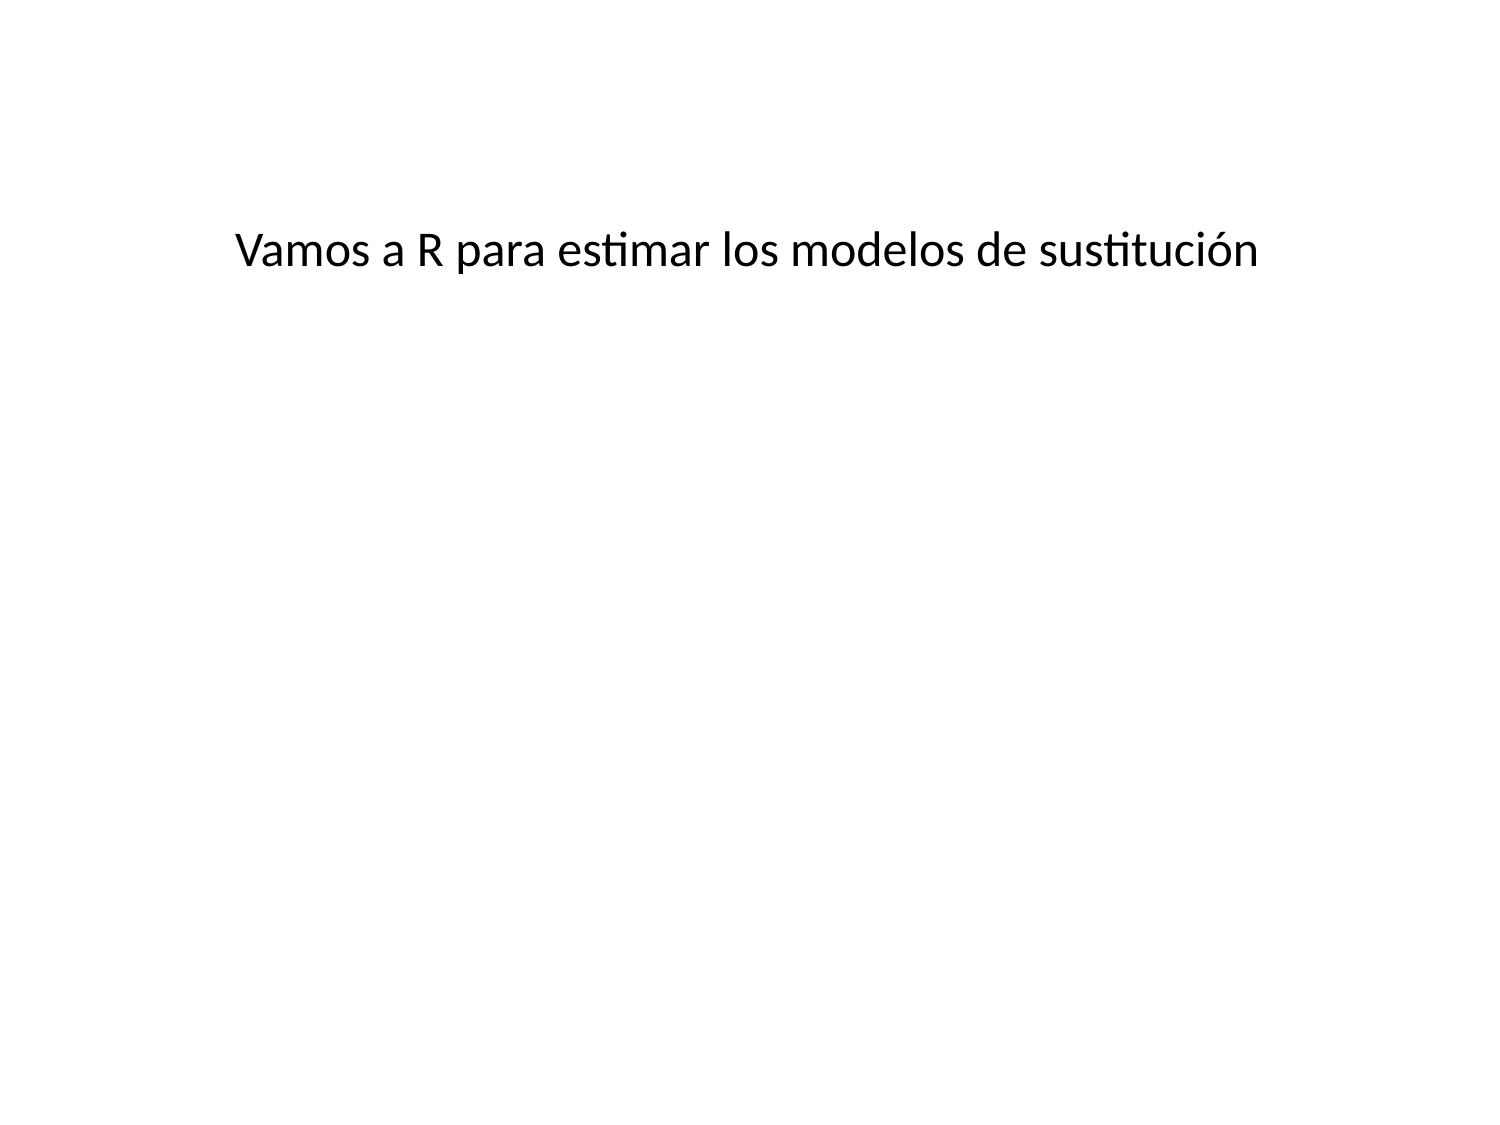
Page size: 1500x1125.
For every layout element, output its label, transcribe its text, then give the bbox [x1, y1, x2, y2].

text_box Vamos a R para estimar los modelos de sustitución [137, 208, 1357, 284]
